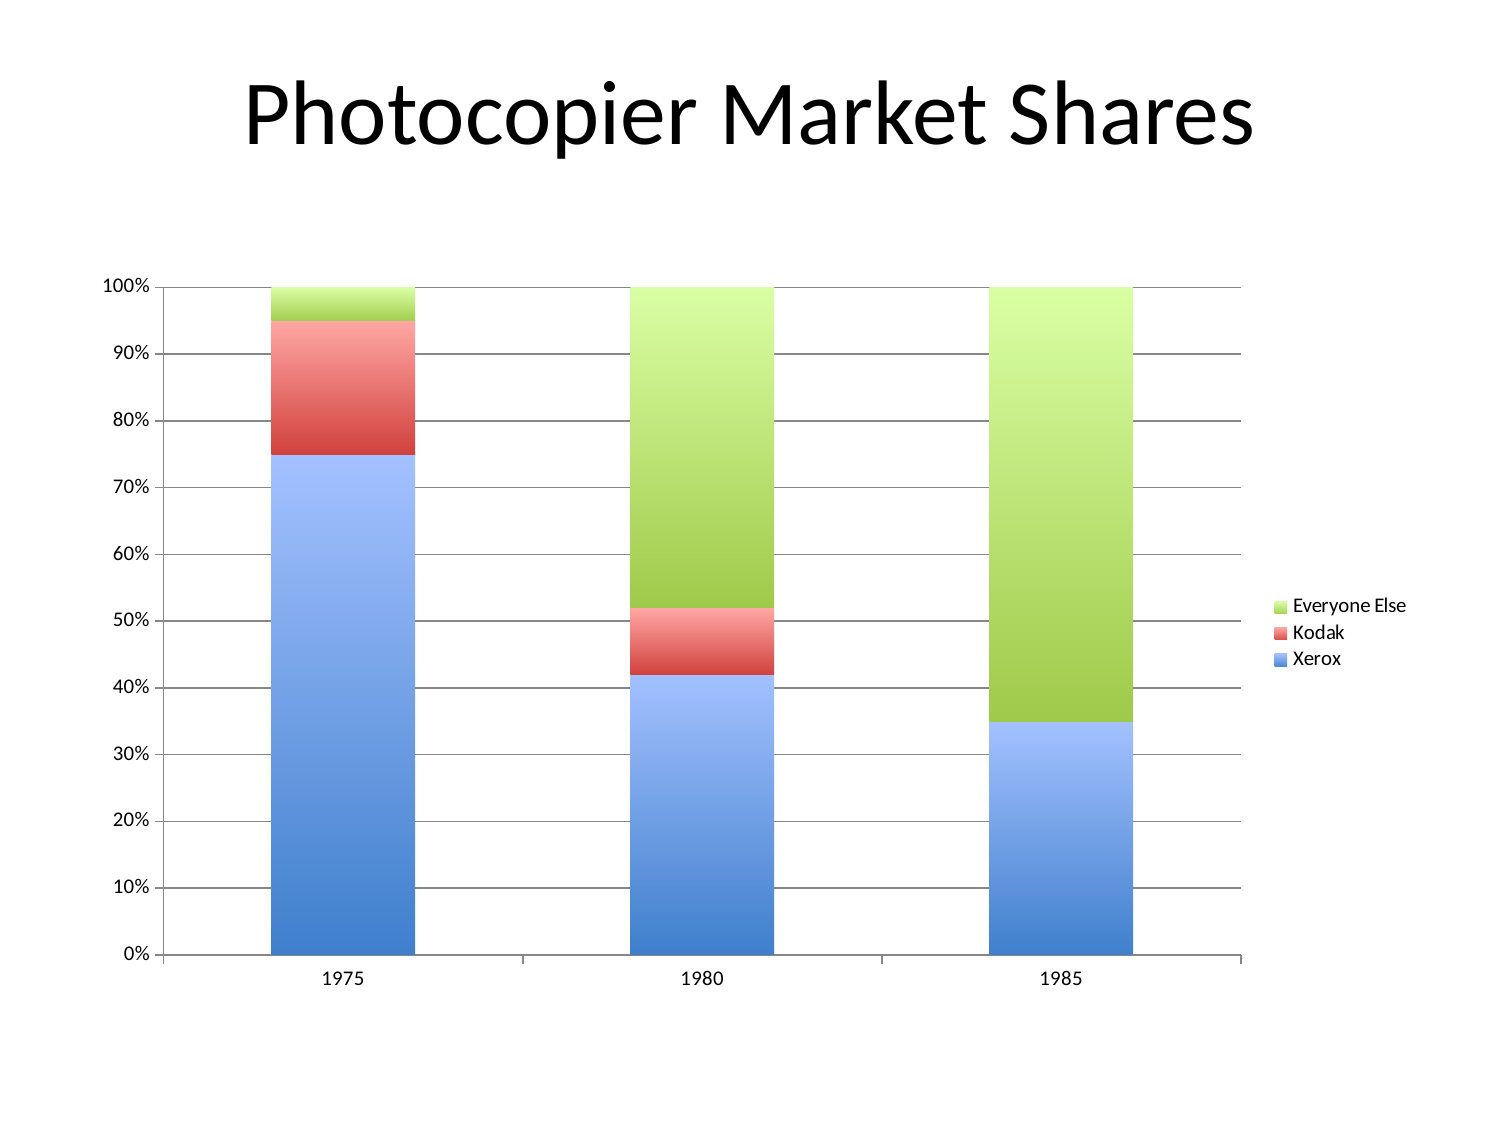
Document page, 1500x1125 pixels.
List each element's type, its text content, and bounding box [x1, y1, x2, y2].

chart [74, 262, 1426, 1006]
title Photocopier Market Shares [75, 45, 1425, 233]
